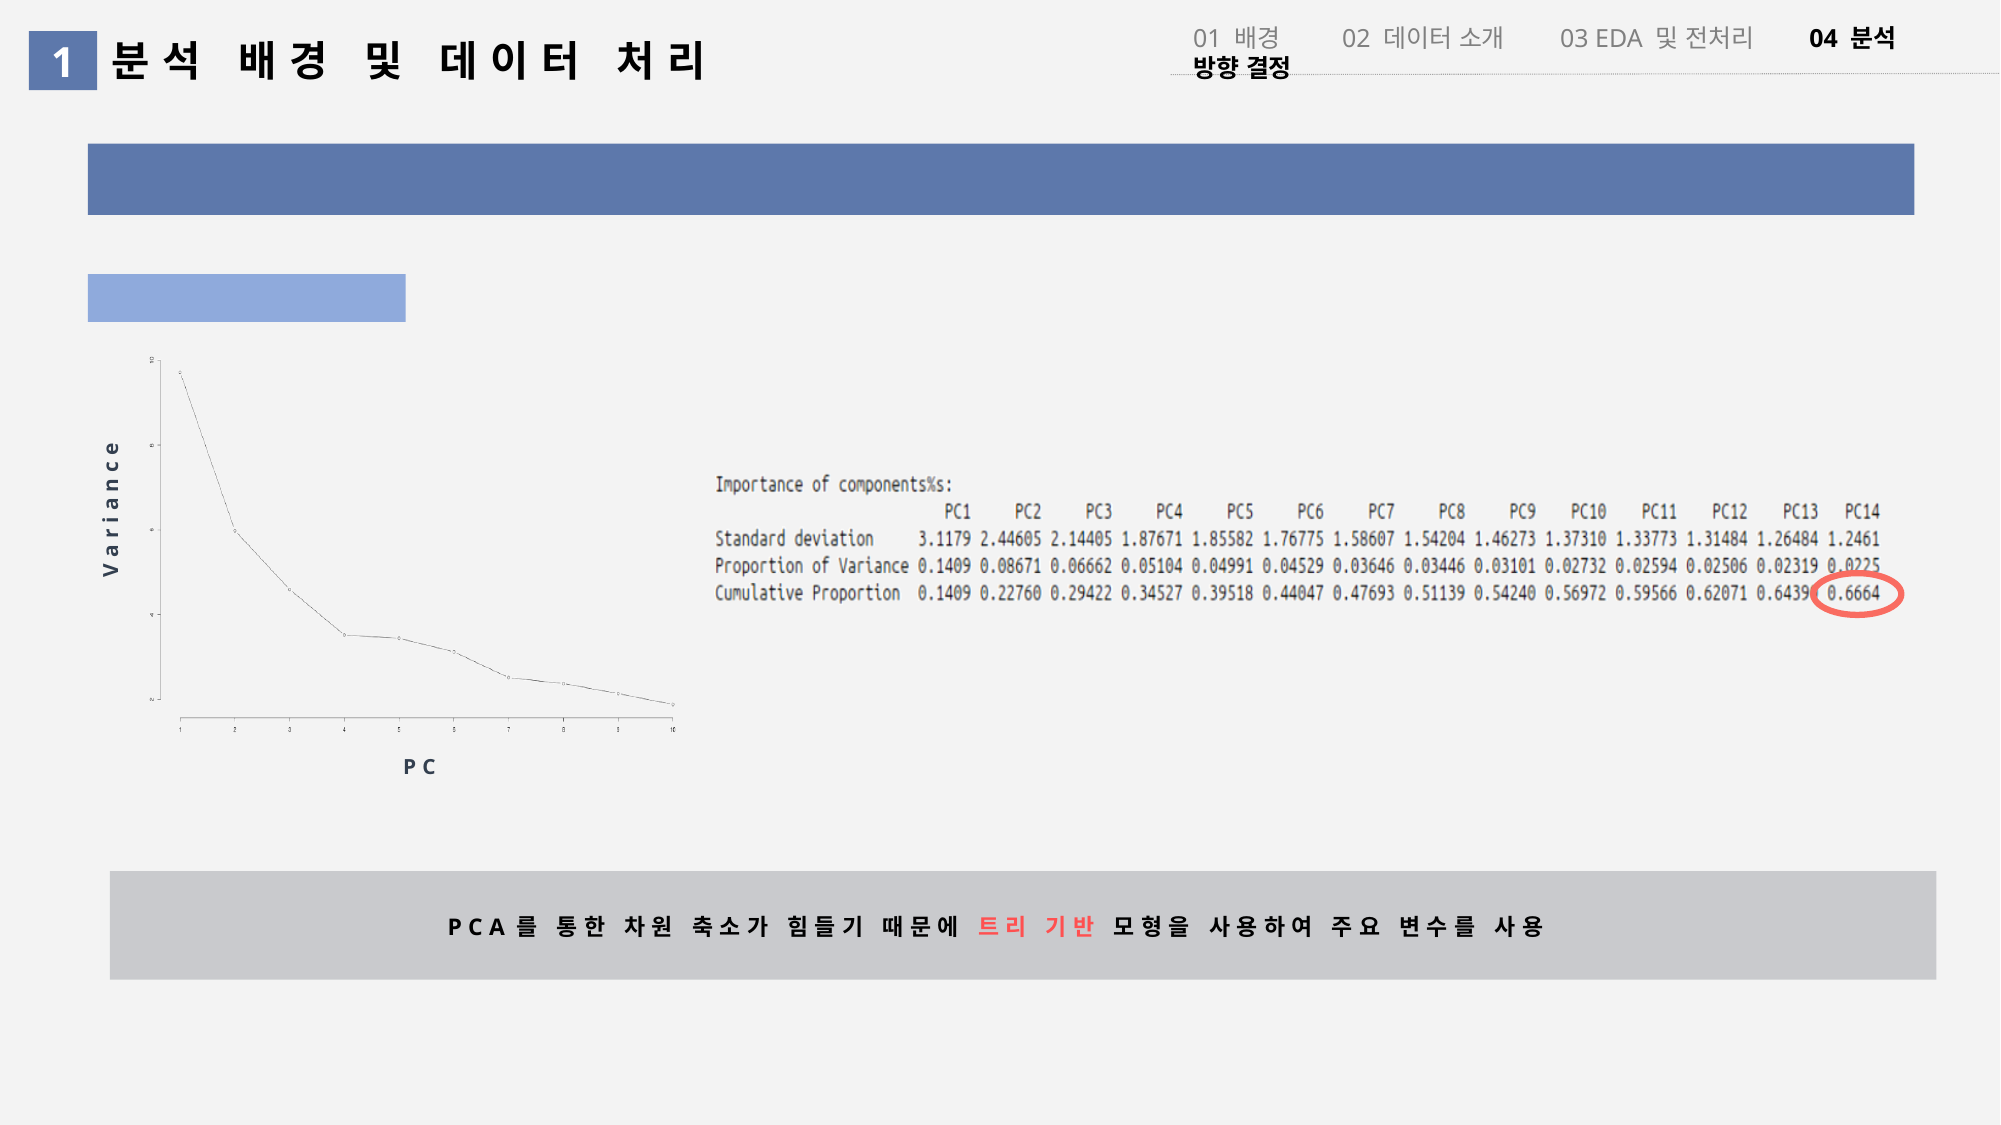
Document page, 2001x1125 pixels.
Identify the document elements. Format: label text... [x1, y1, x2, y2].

text_box PC [388, 746, 451, 787]
picture [146, 353, 680, 740]
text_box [28, 27, 726, 144]
picture [713, 471, 1885, 608]
text_box [109, 870, 1937, 981]
text_box PCA [87, 273, 407, 323]
text_box 주성분분석(PCA)를 통해 차원 축소 [87, 143, 1915, 216]
text_box 01 배경 02 데이터 소개 03 EDA 및 전처리 04 분석 방향 결정 [1178, 15, 1936, 73]
text_box Variance [89, 434, 146, 586]
text_box 01 배경 02 데이터 소개 03 EDA 및 전처리 04 분석 방향 결정 [1178, 75, 1936, 90]
text_box PCA를 통한 차원 축소가 힘들기 때문에 트리 기반 모형을 사용하여 주요 변수를 사용 [137, 905, 1867, 948]
text_box [1822, 576, 1903, 616]
